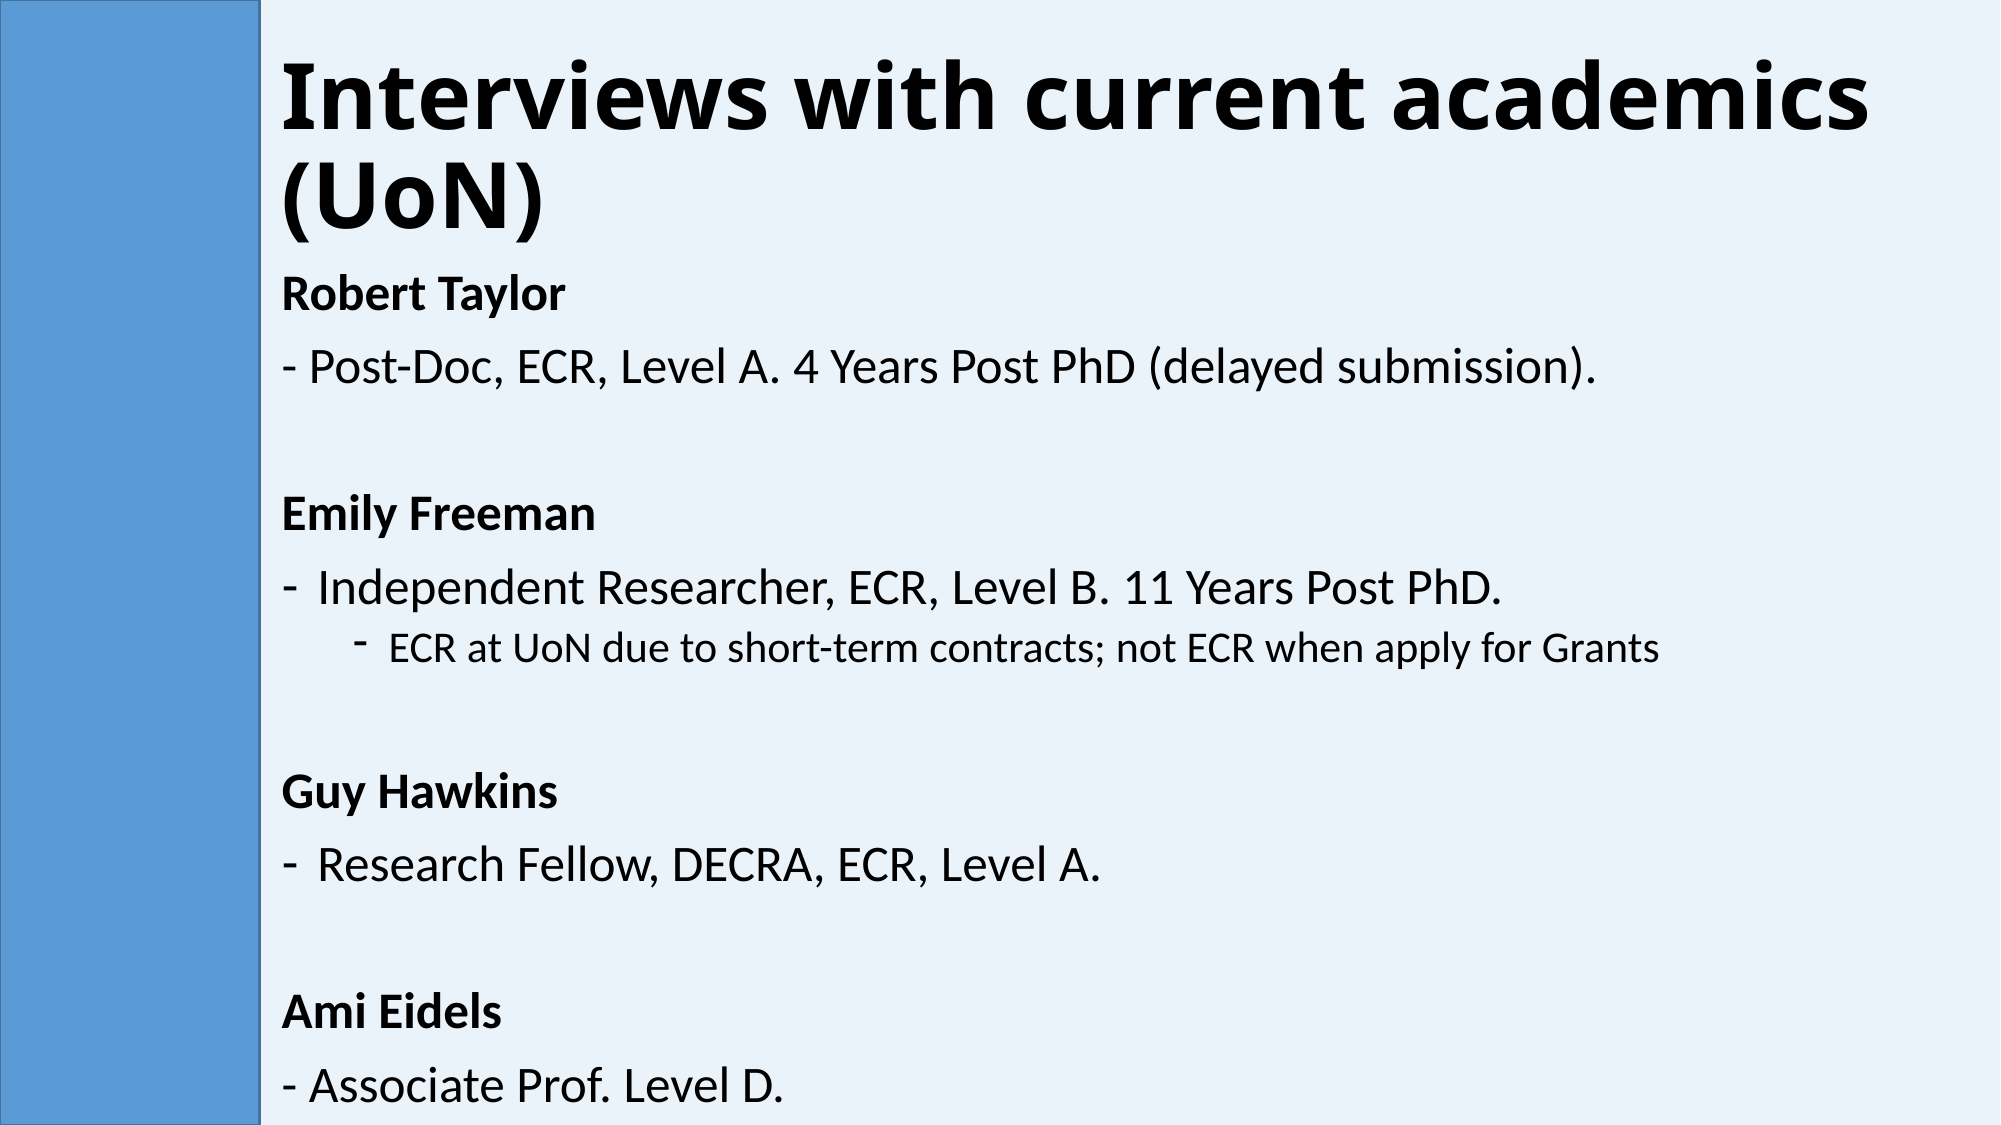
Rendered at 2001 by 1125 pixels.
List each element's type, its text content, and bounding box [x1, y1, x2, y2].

text_box [0, 0, 261, 1125]
title Interviews with current academics (UoN) [266, 41, 1968, 259]
list Robert Taylor - Post-Doc, ECR, Level A. 4 Years Post PhD (delayed submission). Emily Freeman Independent Researcher, ECR, Level B. 11 Years Post PhD. ECR at UoN due to short-term contracts; not ECR when apply for Grants Guy Hawkins Research Fellow, DECRA, ECR, Level A. Ami Eidels - Associate Prof. Level D. [266, 258, 1870, 1125]
